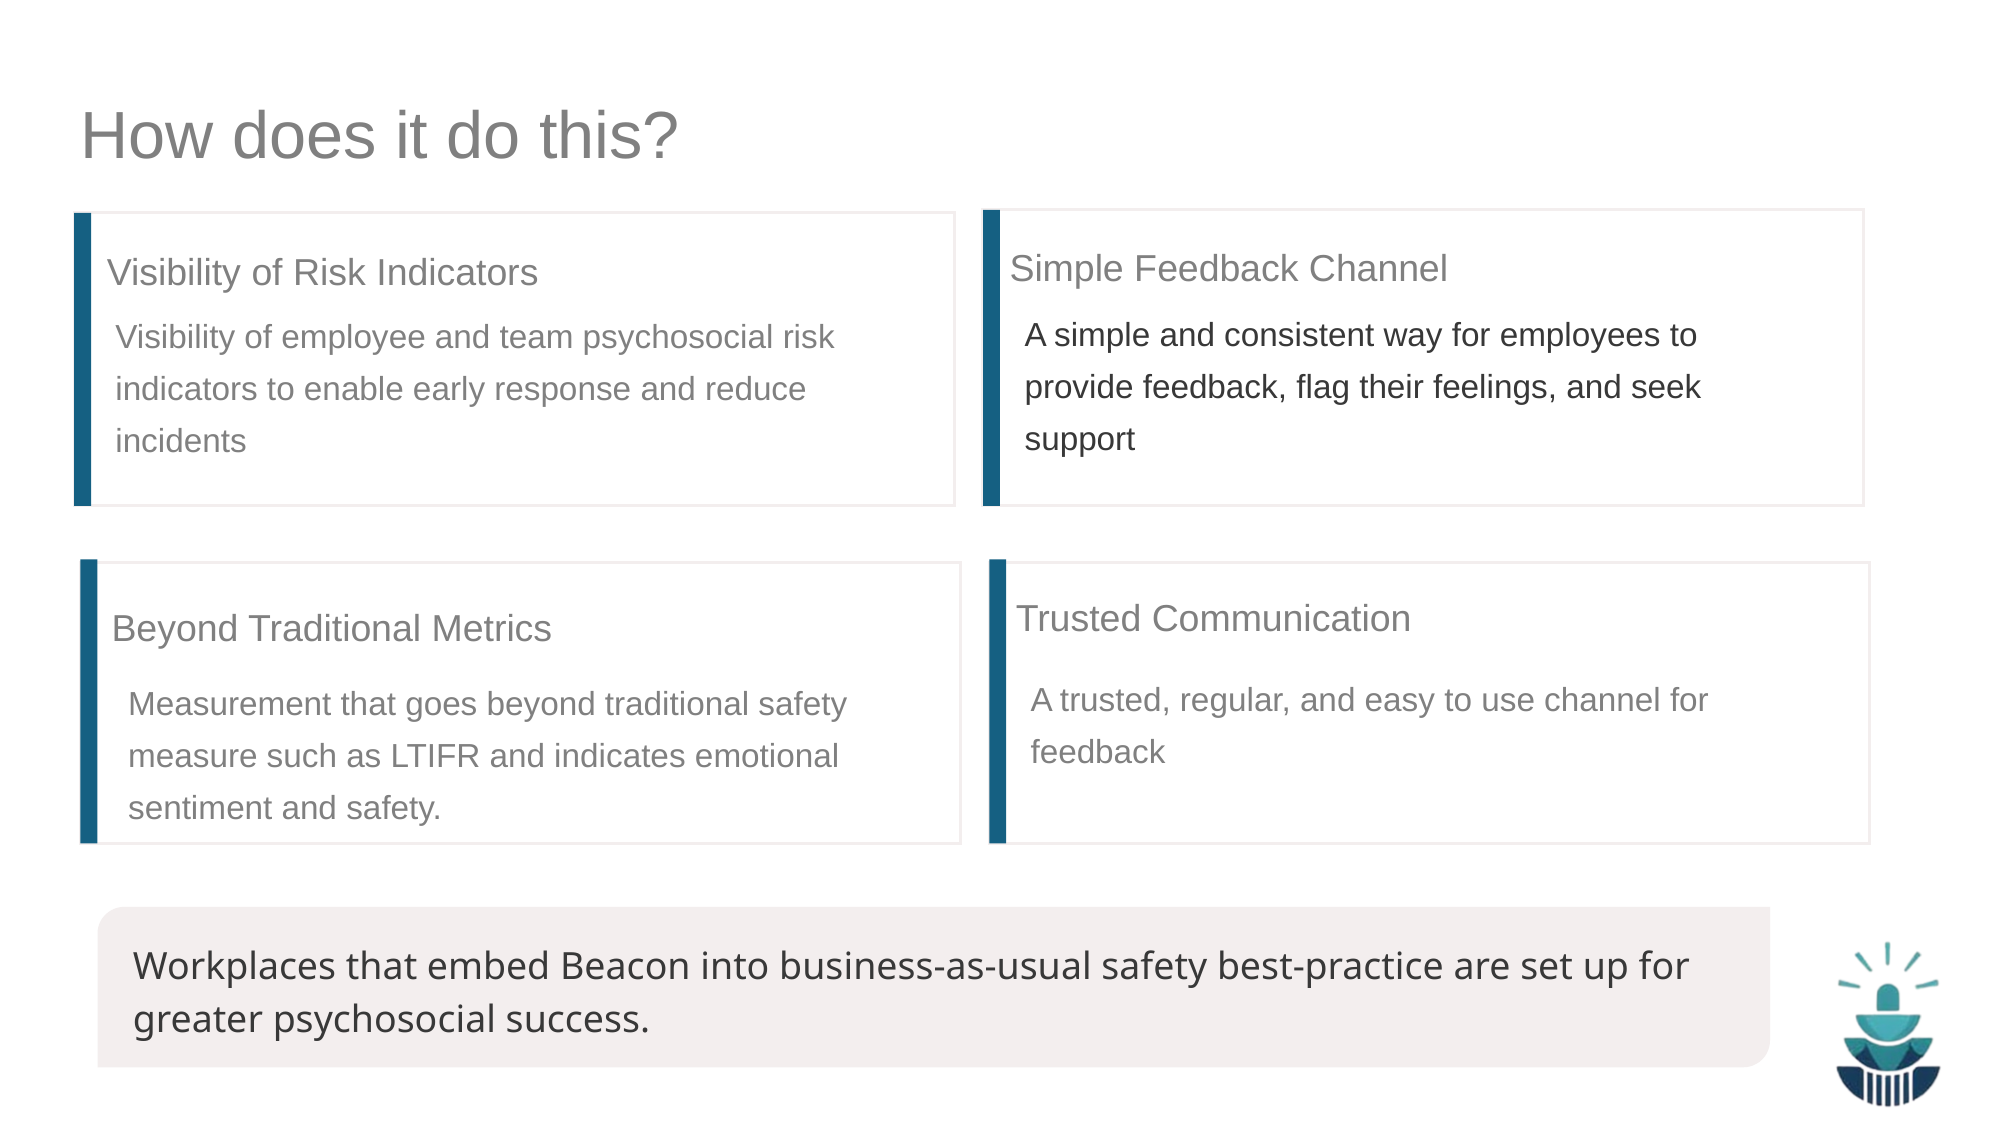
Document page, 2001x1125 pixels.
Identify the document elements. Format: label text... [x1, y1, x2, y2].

text_box [93, 211, 956, 507]
text_box [1008, 561, 1871, 845]
picture [1786, 938, 1988, 1118]
text_box [99, 561, 962, 845]
text_box Simple Feedback Channel [1009, 236, 1526, 290]
text_box [1001, 208, 1865, 507]
text_box [981, 208, 1001, 507]
text_box Measurement that goes beyond traditional safety measure such as LTIFR and indicates emotional sentiment and safety. [113, 662, 934, 834]
text_box [988, 558, 1008, 845]
text_box A simple and consistent way for employees to provide feedback, flag their feelings, and seek support [1009, 293, 1831, 465]
text_box Trusted Communication [1015, 586, 1532, 640]
text_box A trusted, regular, and easy to use channel for feedback [1015, 658, 1815, 778]
text_box Visibility of Risk Indicators [106, 239, 623, 294]
text_box Beyond Traditional Metrics [111, 595, 628, 649]
text_box [73, 211, 93, 507]
text_box Workplaces that embed Beacon into business-as-usual safety best-practice are set up for greater psychosocial success. [118, 926, 1770, 1048]
text_box How does it do this? [65, 84, 1856, 179]
text_box [79, 558, 99, 845]
text_box Visibility of employee and team psychosocial risk indicators to enable early response and reduce incidents [100, 295, 922, 467]
text_box [97, 906, 1771, 1068]
